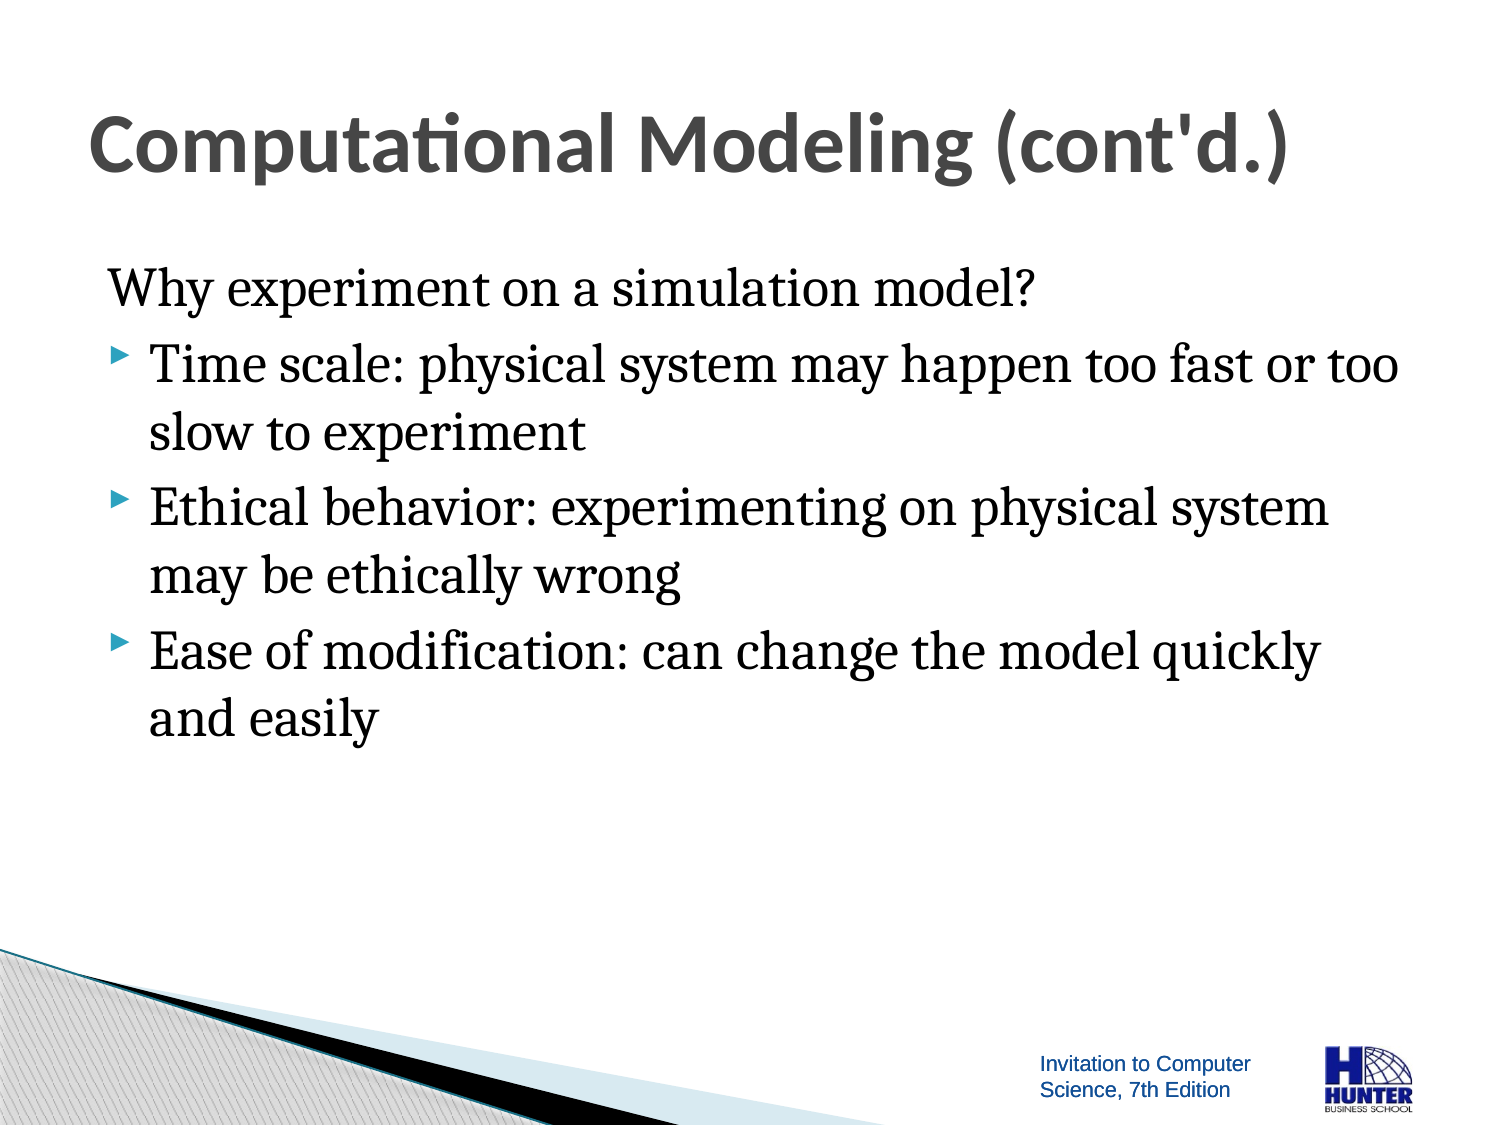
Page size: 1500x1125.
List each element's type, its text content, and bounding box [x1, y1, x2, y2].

title Computational Modeling (cont'd.) [75, 45, 1425, 233]
list Why experiment on a simulation model? Time scale: physical system may happen too fast or too slow to experiment Ethical behavior: experimenting on physical system may be ethically wrong Ease of modification: can change the model quickly and easily [75, 243, 1425, 986]
picture [1325, 1046, 1413, 1113]
